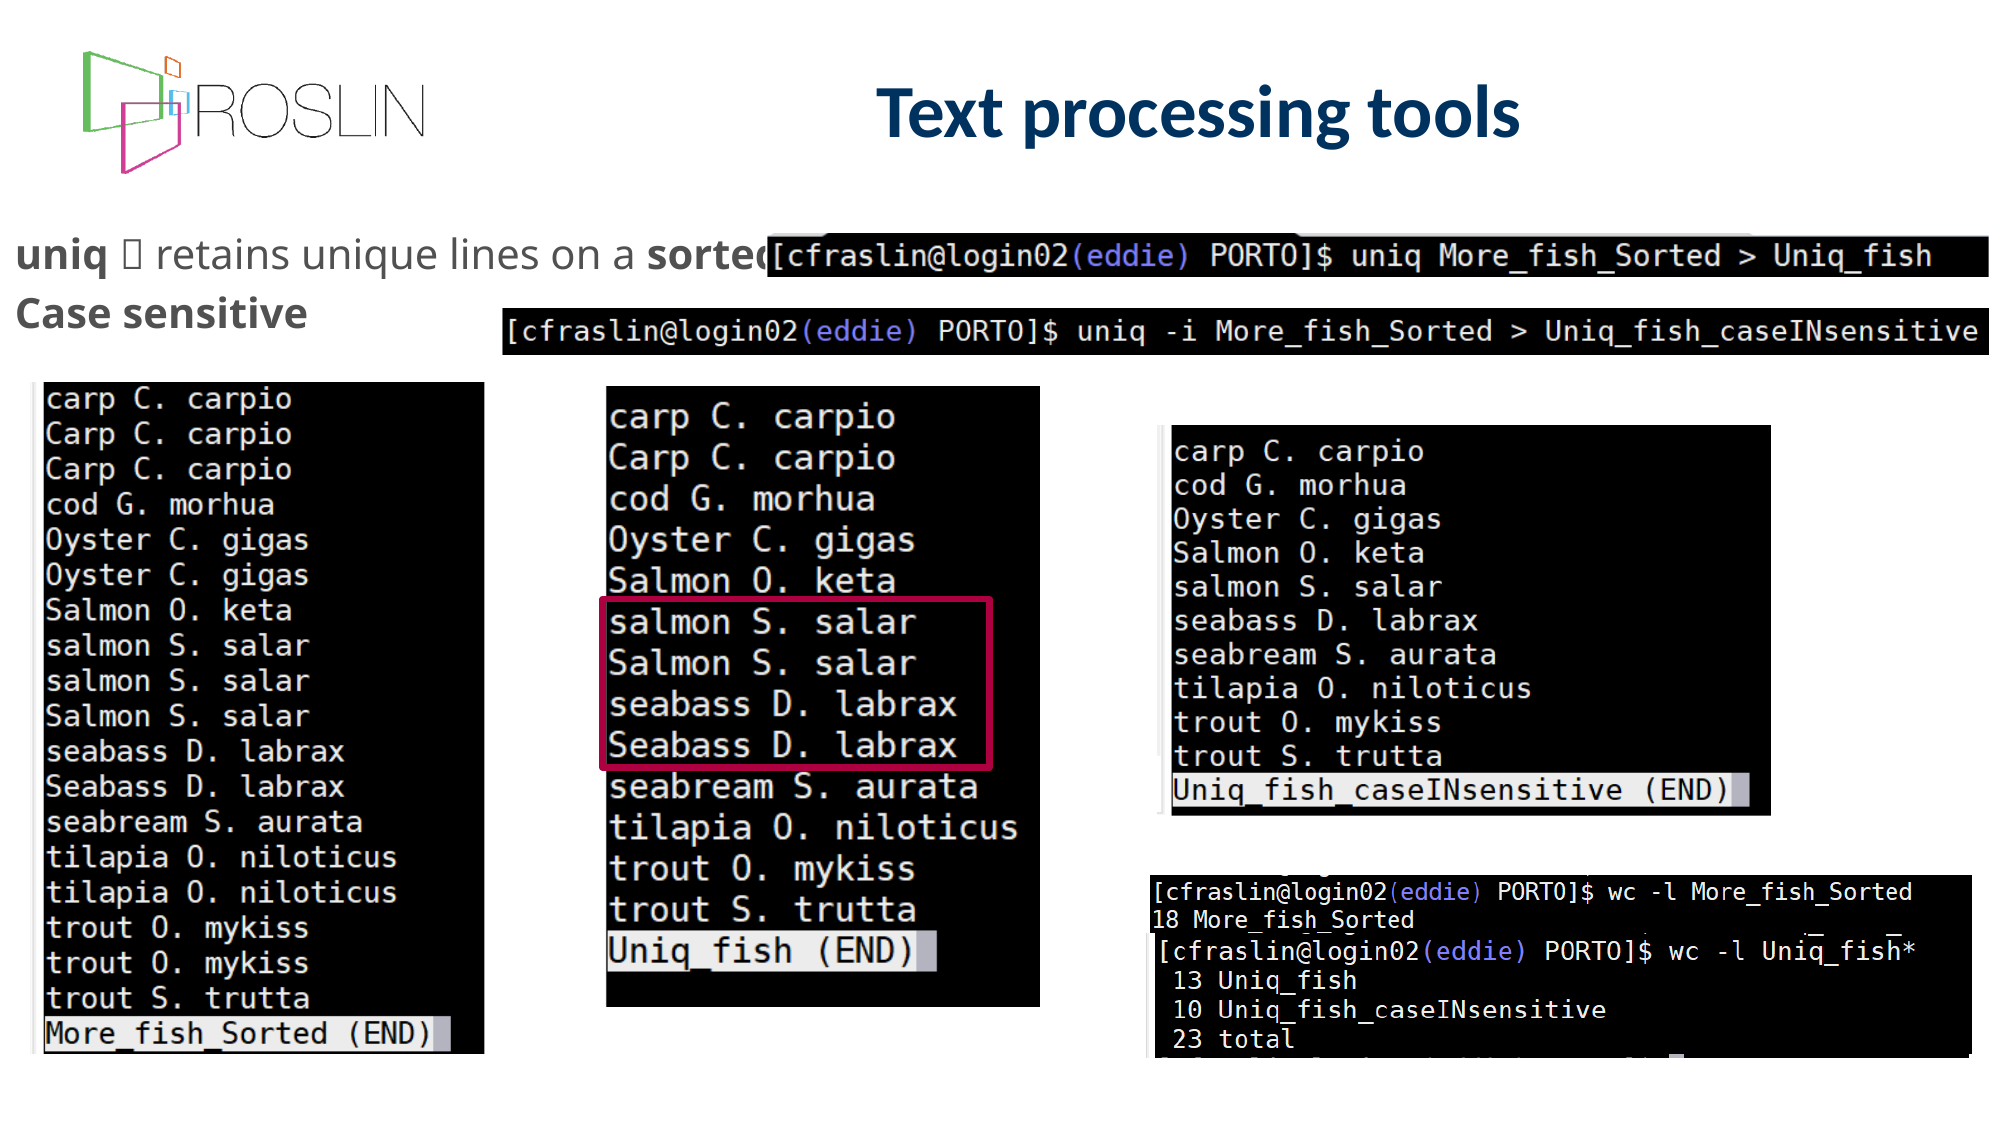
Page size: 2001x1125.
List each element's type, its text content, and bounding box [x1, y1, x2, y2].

picture [765, 233, 1989, 278]
picture [83, 51, 427, 174]
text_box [1145, 875, 1972, 1058]
picture [1157, 425, 1772, 818]
picture [30, 381, 485, 1054]
title Text processing tools [465, 55, 1935, 162]
list uniq  retains unique lines on a sorted file Case sensitive [0, 220, 883, 1073]
picture [496, 308, 1989, 356]
picture [602, 386, 1040, 1008]
